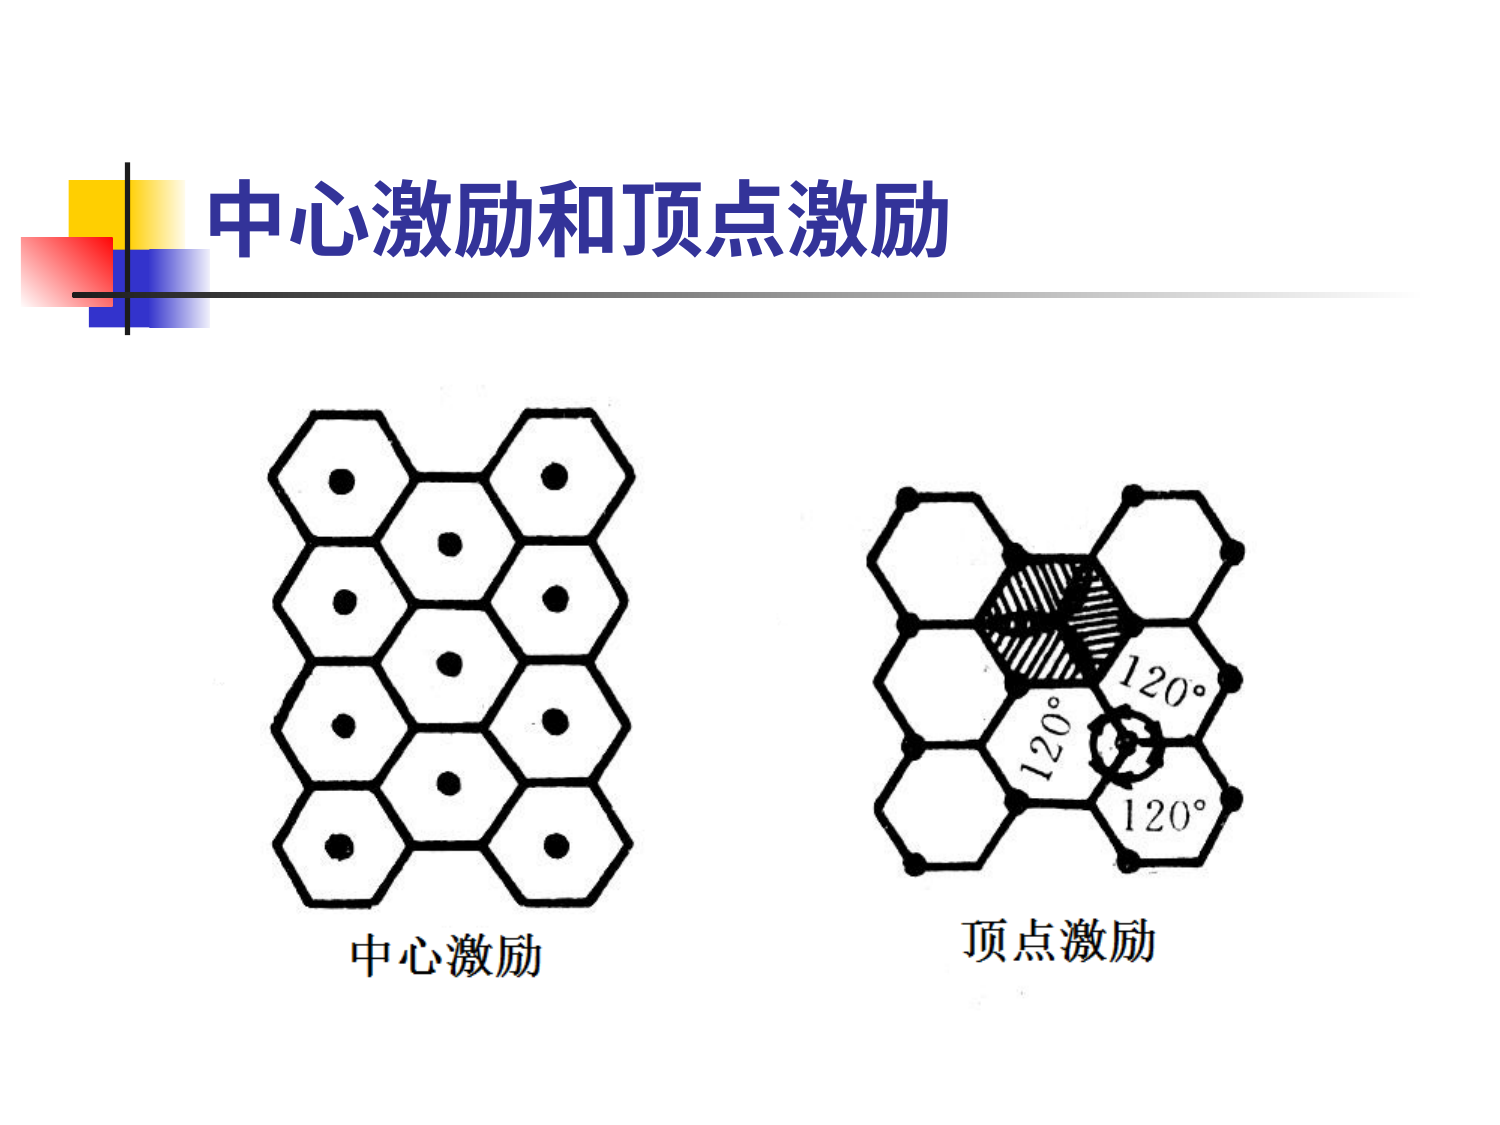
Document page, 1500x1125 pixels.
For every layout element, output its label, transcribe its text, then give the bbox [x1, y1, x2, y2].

picture [187, 349, 1315, 1012]
title 中心激励和顶点激励 [188, 34, 1468, 276]
